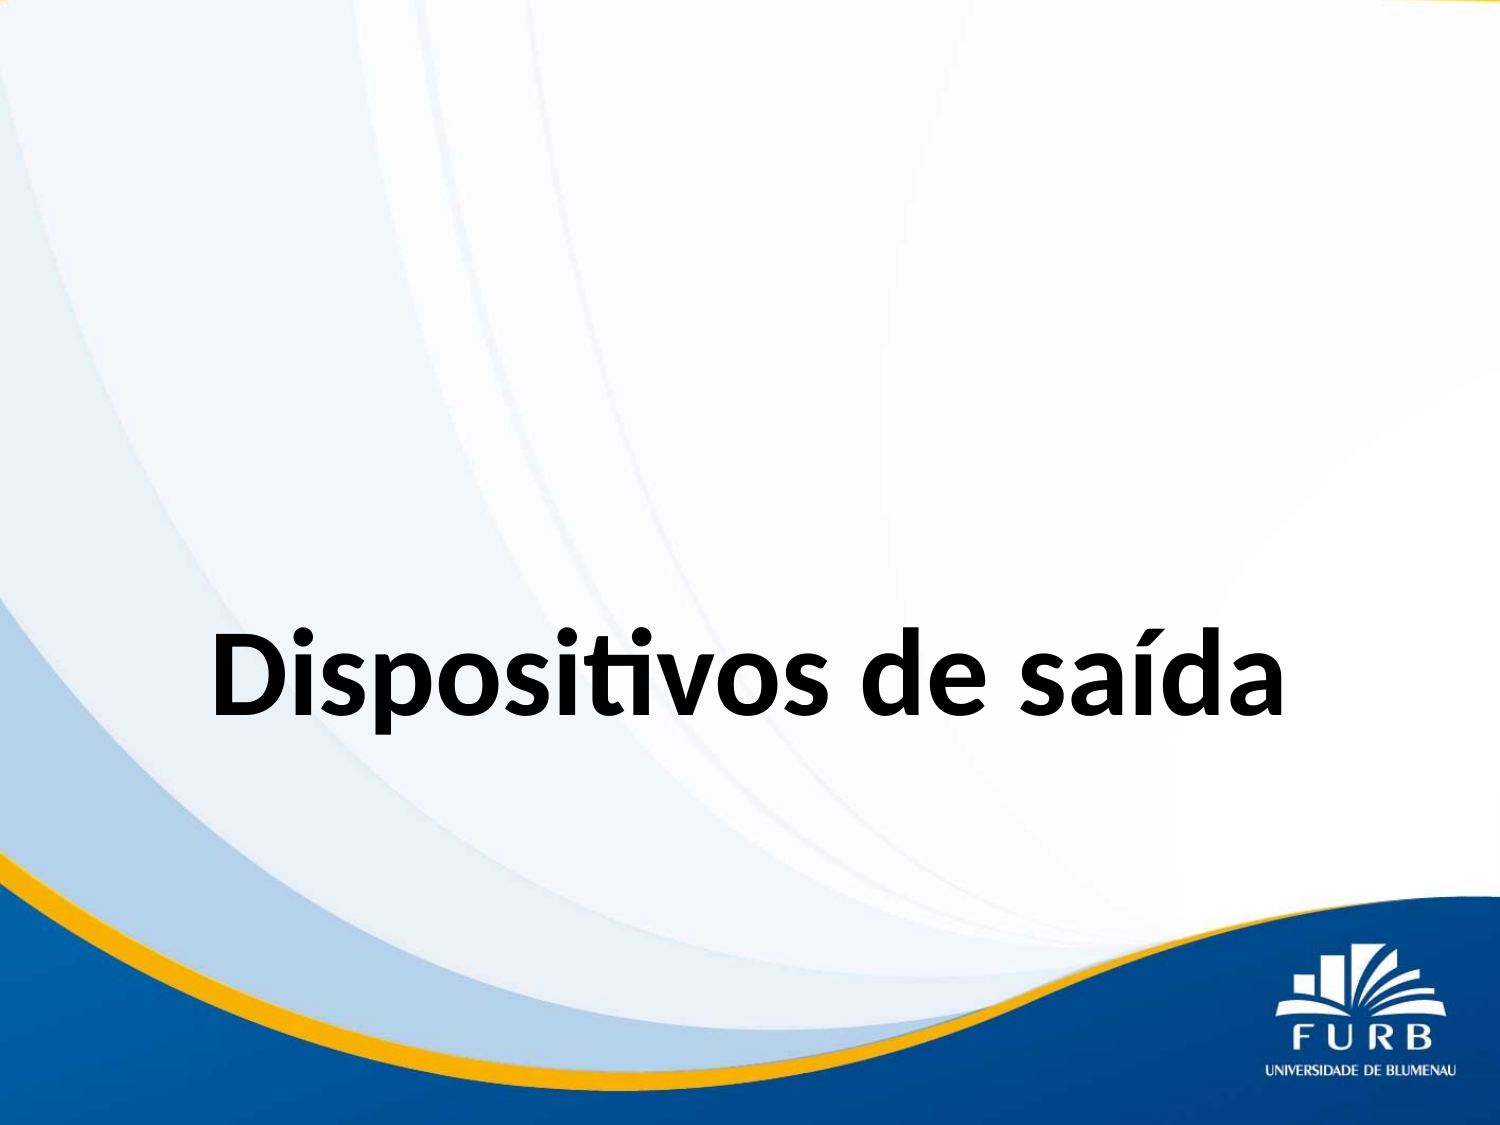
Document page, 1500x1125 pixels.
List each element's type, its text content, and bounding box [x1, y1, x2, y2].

title Dispositivos de saída [102, 280, 1397, 749]
picture [0, 0, 1500, 1125]
